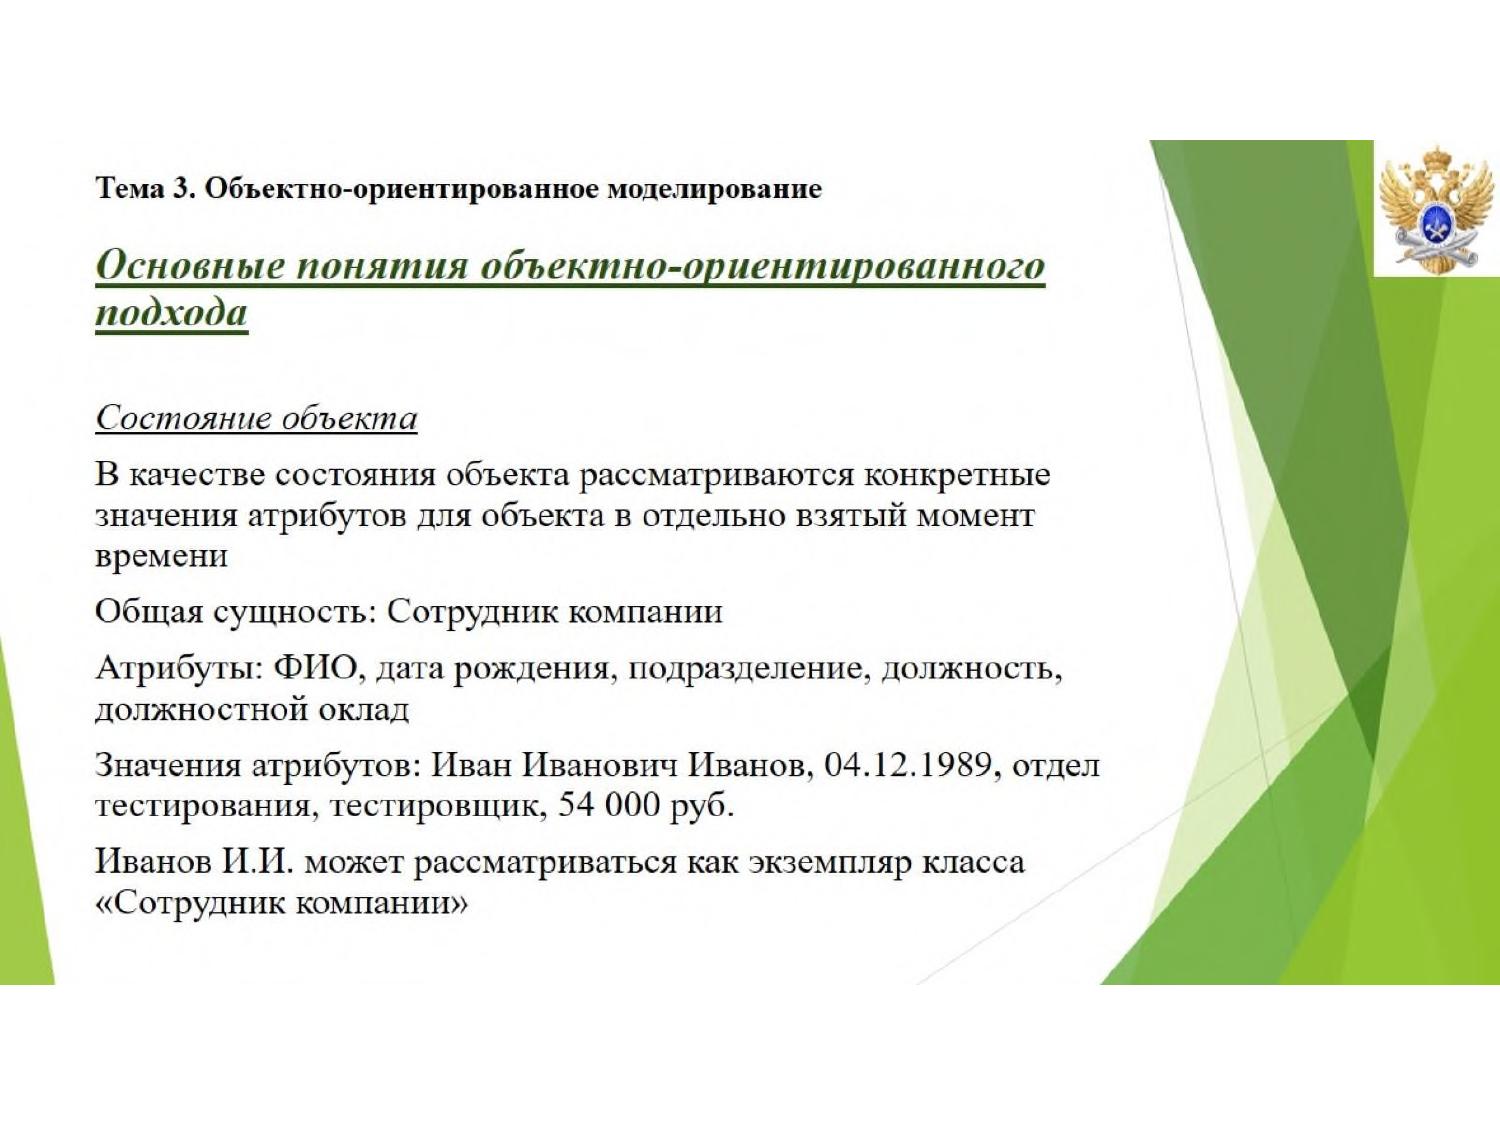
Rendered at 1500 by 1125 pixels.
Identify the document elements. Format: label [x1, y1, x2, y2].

picture [0, 140, 1500, 985]
